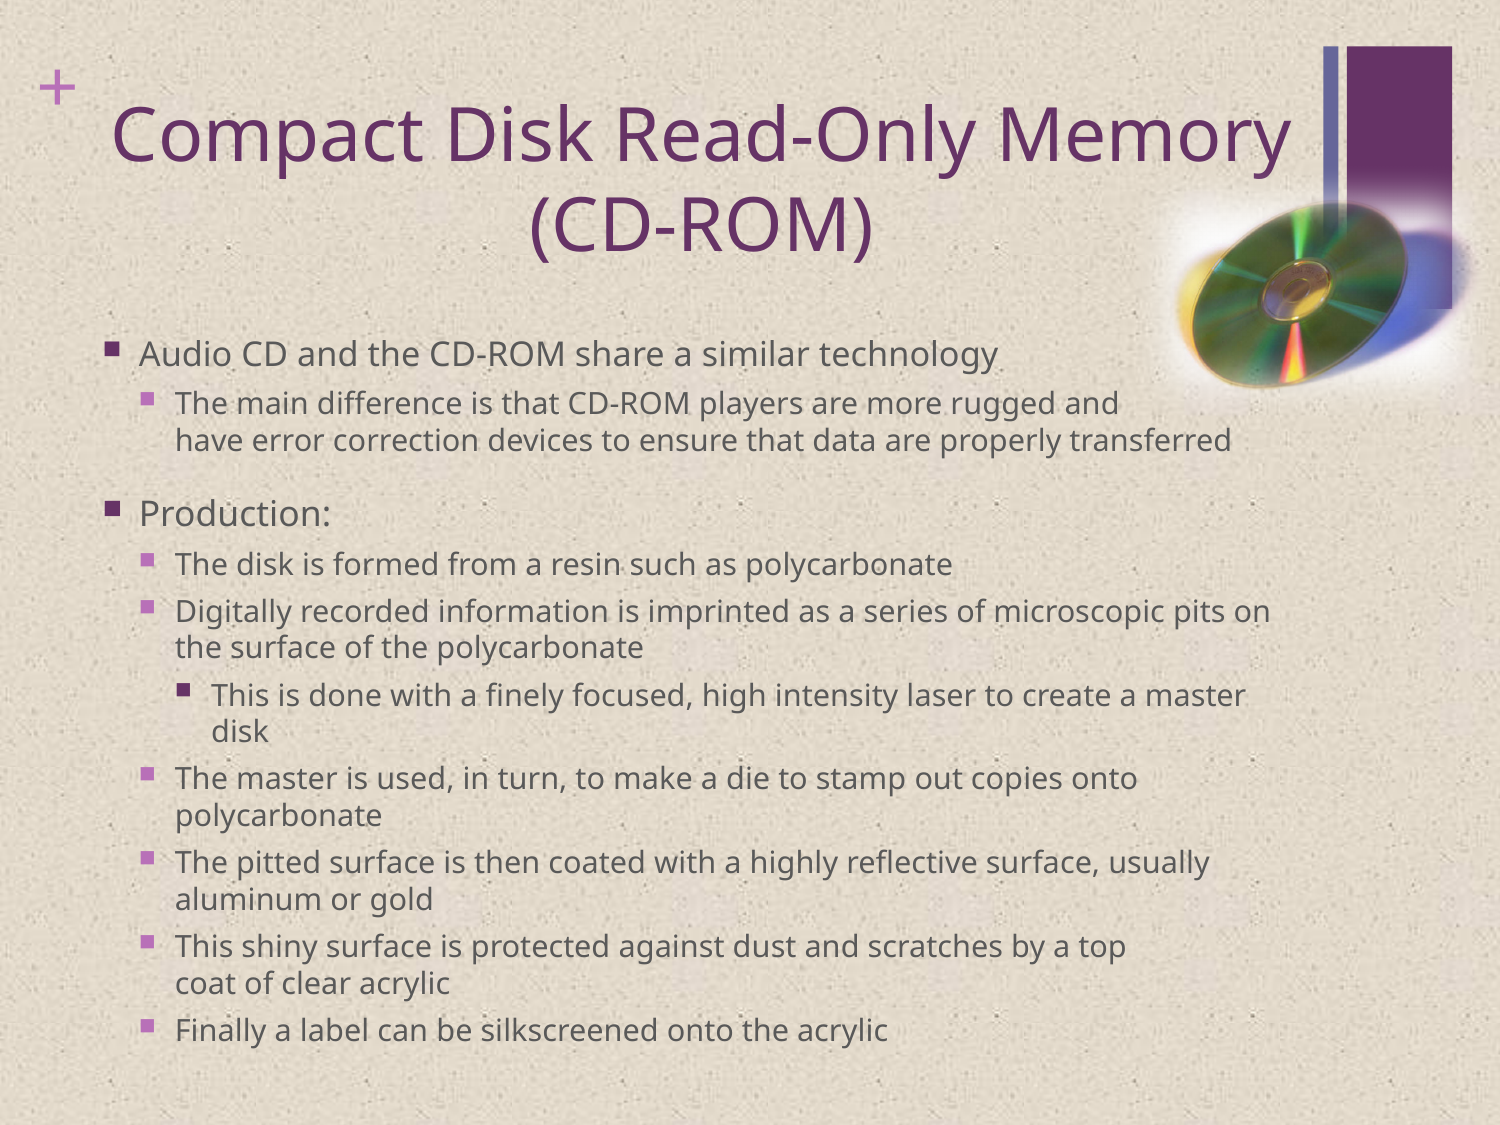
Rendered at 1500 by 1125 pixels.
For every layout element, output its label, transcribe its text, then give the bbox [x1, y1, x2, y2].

title Compact Disk Read-Only Memory (CD-ROM) [81, 79, 1322, 263]
list Audio CD and the CD-ROM share a similar technology The main difference is that CD-ROM players are more rugged and have error correction devices to ensure that data are properly transferred Production: The disk is formed from a resin such as polycarbonate Digitally recorded information is imprinted as a series of microscopic pits on the surface of the polycarbonate This is done with a finely focused, high intensity laser to create a master disk The master is used, in turn, to make a die to stamp out copies onto polycarbonate The pitted surface is then coated with a highly reflective surface, usually aluminum or gold This shiny surface is protected against dust and scratches by a top coat of clear acrylic Finally a label can be silkscreened onto the acrylic [87, 324, 1328, 1063]
picture [0, 0, 1500, 1125]
